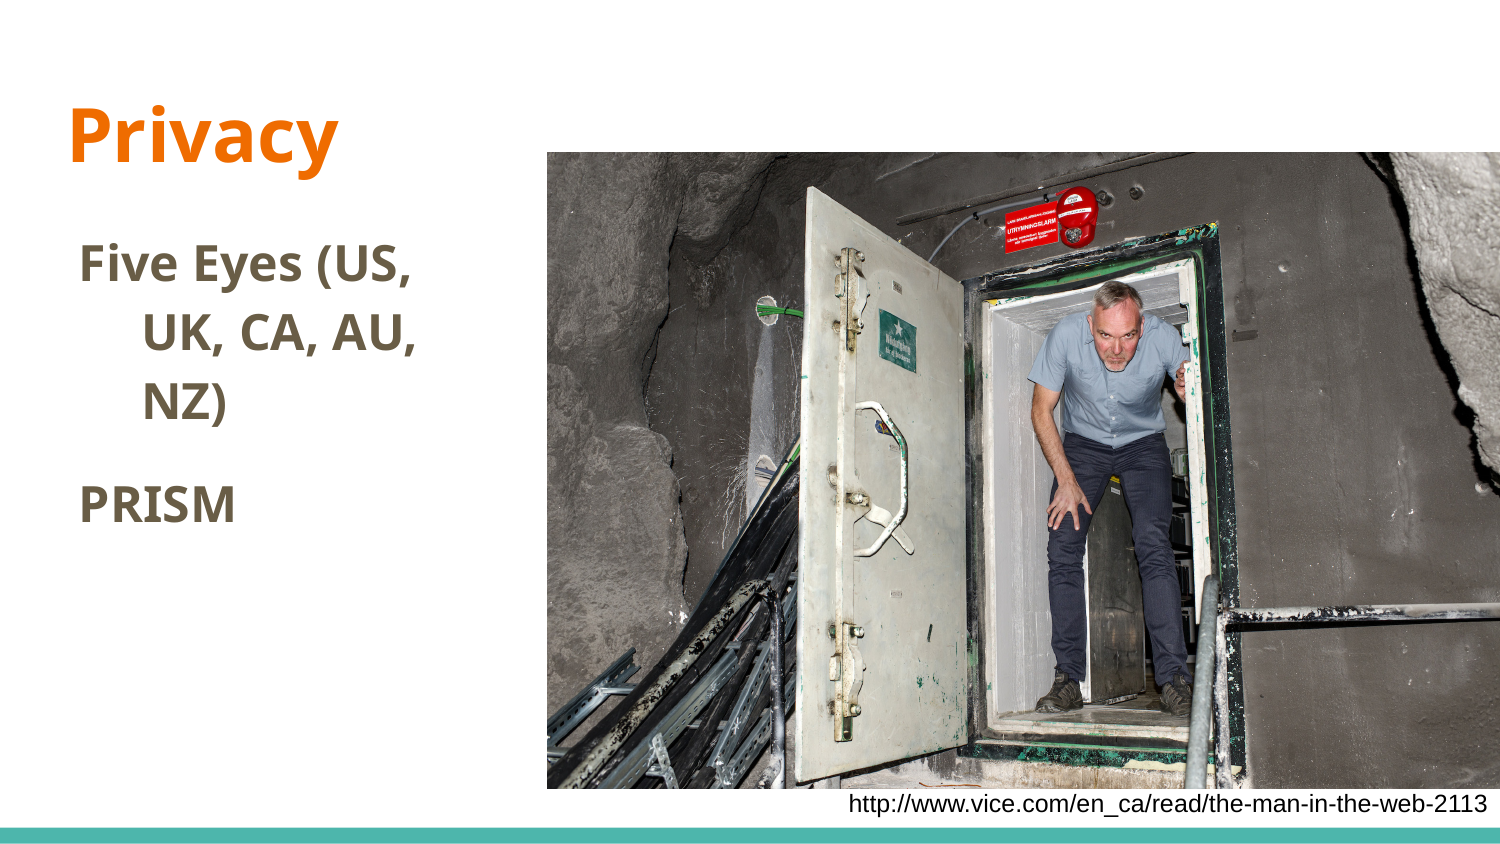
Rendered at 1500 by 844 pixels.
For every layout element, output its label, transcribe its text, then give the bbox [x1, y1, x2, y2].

list Five Eyes (US, UK, CA, AU, NZ) PRISM [51, 207, 505, 750]
title Privacy [51, 72, 1449, 189]
picture [546, 152, 1500, 789]
text_box http://www.vice.com/en_ca/read/the-man-in-the-web-2113 [833, 795, 1500, 828]
